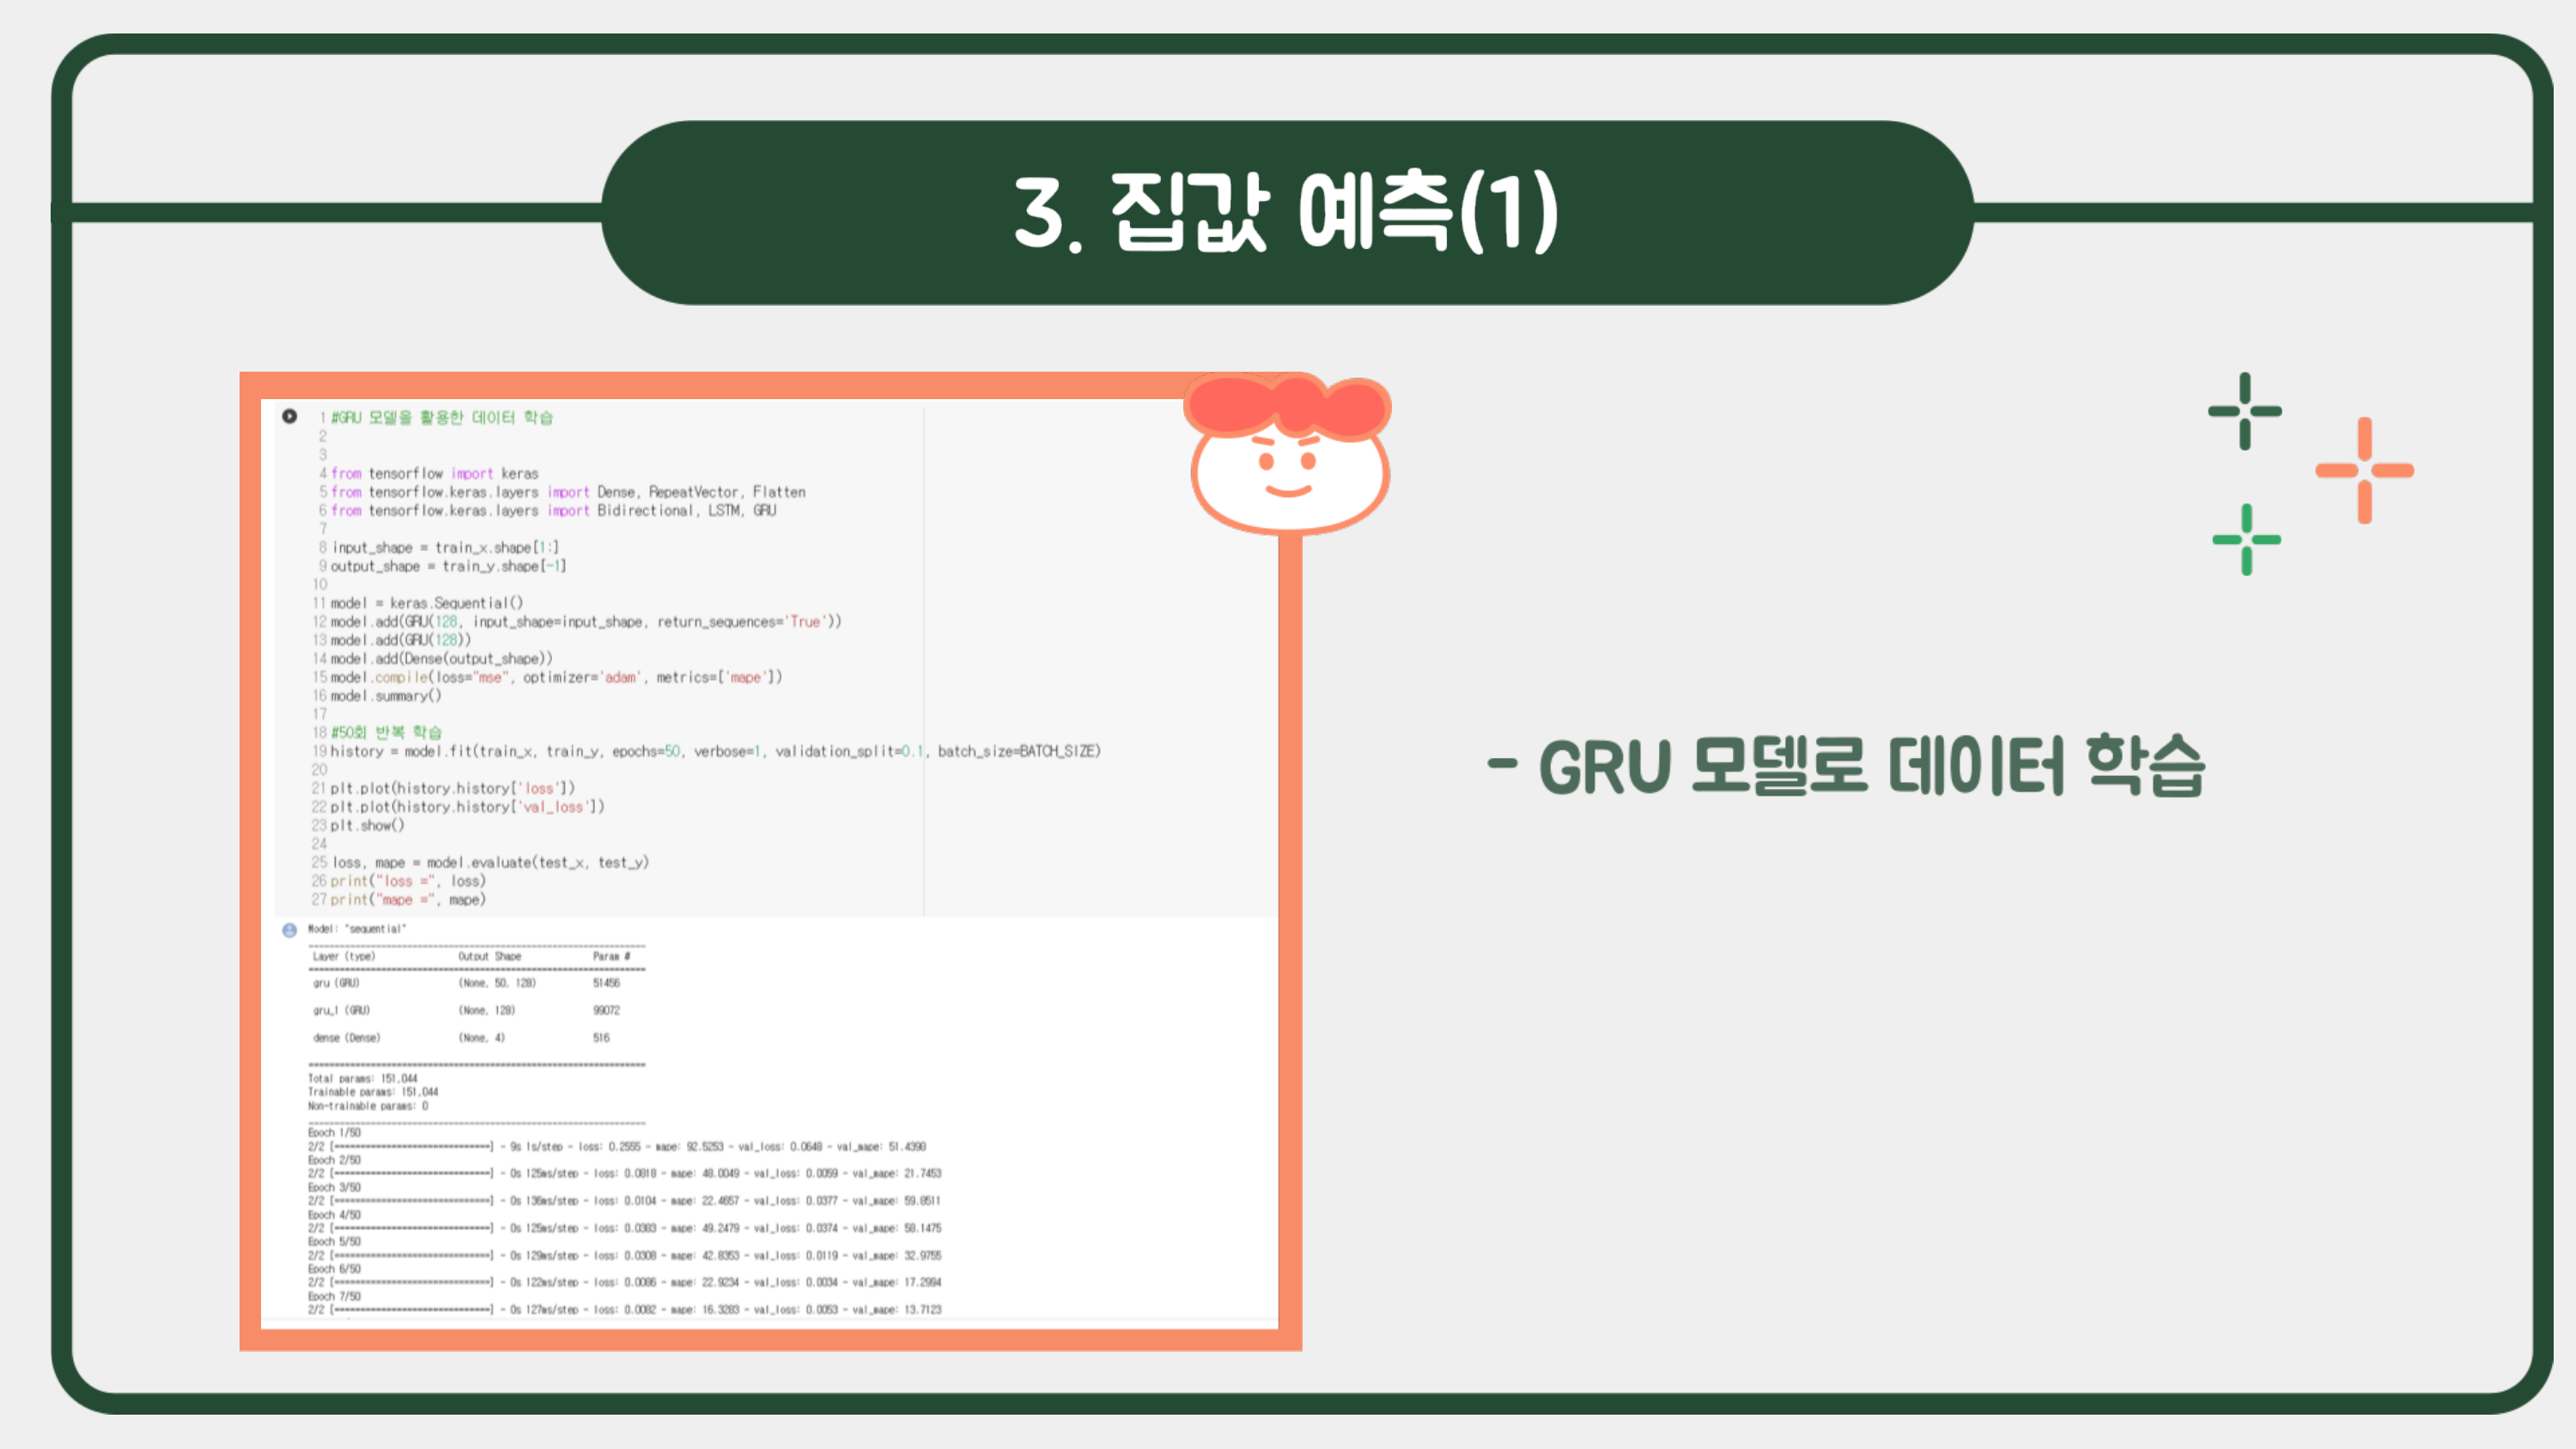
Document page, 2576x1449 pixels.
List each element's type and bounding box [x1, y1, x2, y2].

text_box [260, 398, 1280, 1331]
picture [784, 135, 1604, 300]
text_box [51, 173, 596, 252]
text_box [1981, 173, 2536, 252]
text_box [1183, 372, 1392, 537]
text_box [2311, 421, 2419, 520]
picture [1473, 707, 2242, 845]
text_box [601, 120, 1975, 306]
text_box [2205, 373, 2285, 449]
text_box [51, 33, 2554, 1415]
text_box [239, 372, 1303, 1353]
text_box [2209, 504, 2283, 574]
